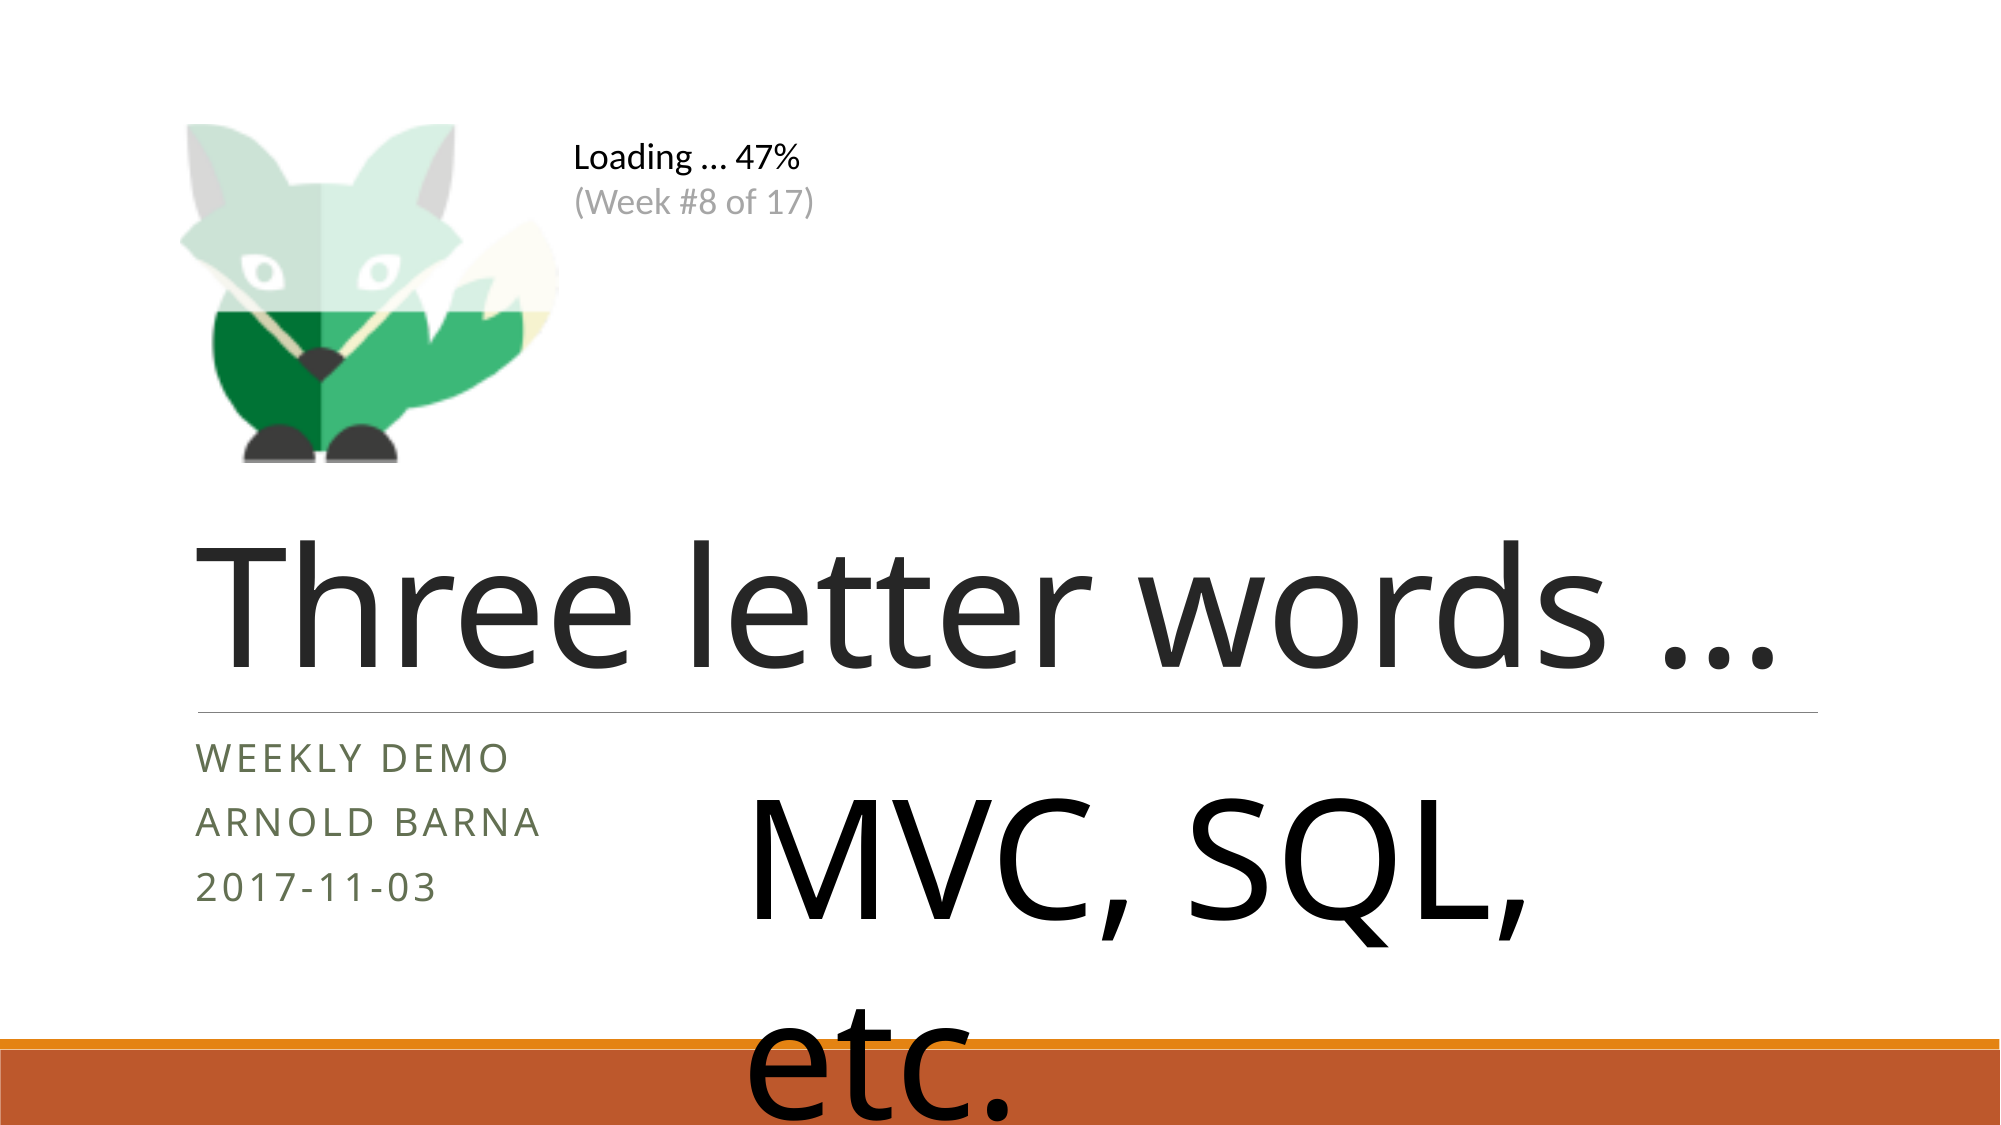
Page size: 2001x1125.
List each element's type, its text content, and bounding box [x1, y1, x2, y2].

text_box Loading … 47% (Week #8 of 17) [566, 124, 894, 230]
title Three letter words … [180, 124, 1830, 710]
subtitle Weekly demo Arnold BARNA 2017-11-03 [180, 730, 1831, 919]
text_box MVC, SQL, etc. [726, 745, 1806, 1125]
picture [179, 123, 560, 463]
